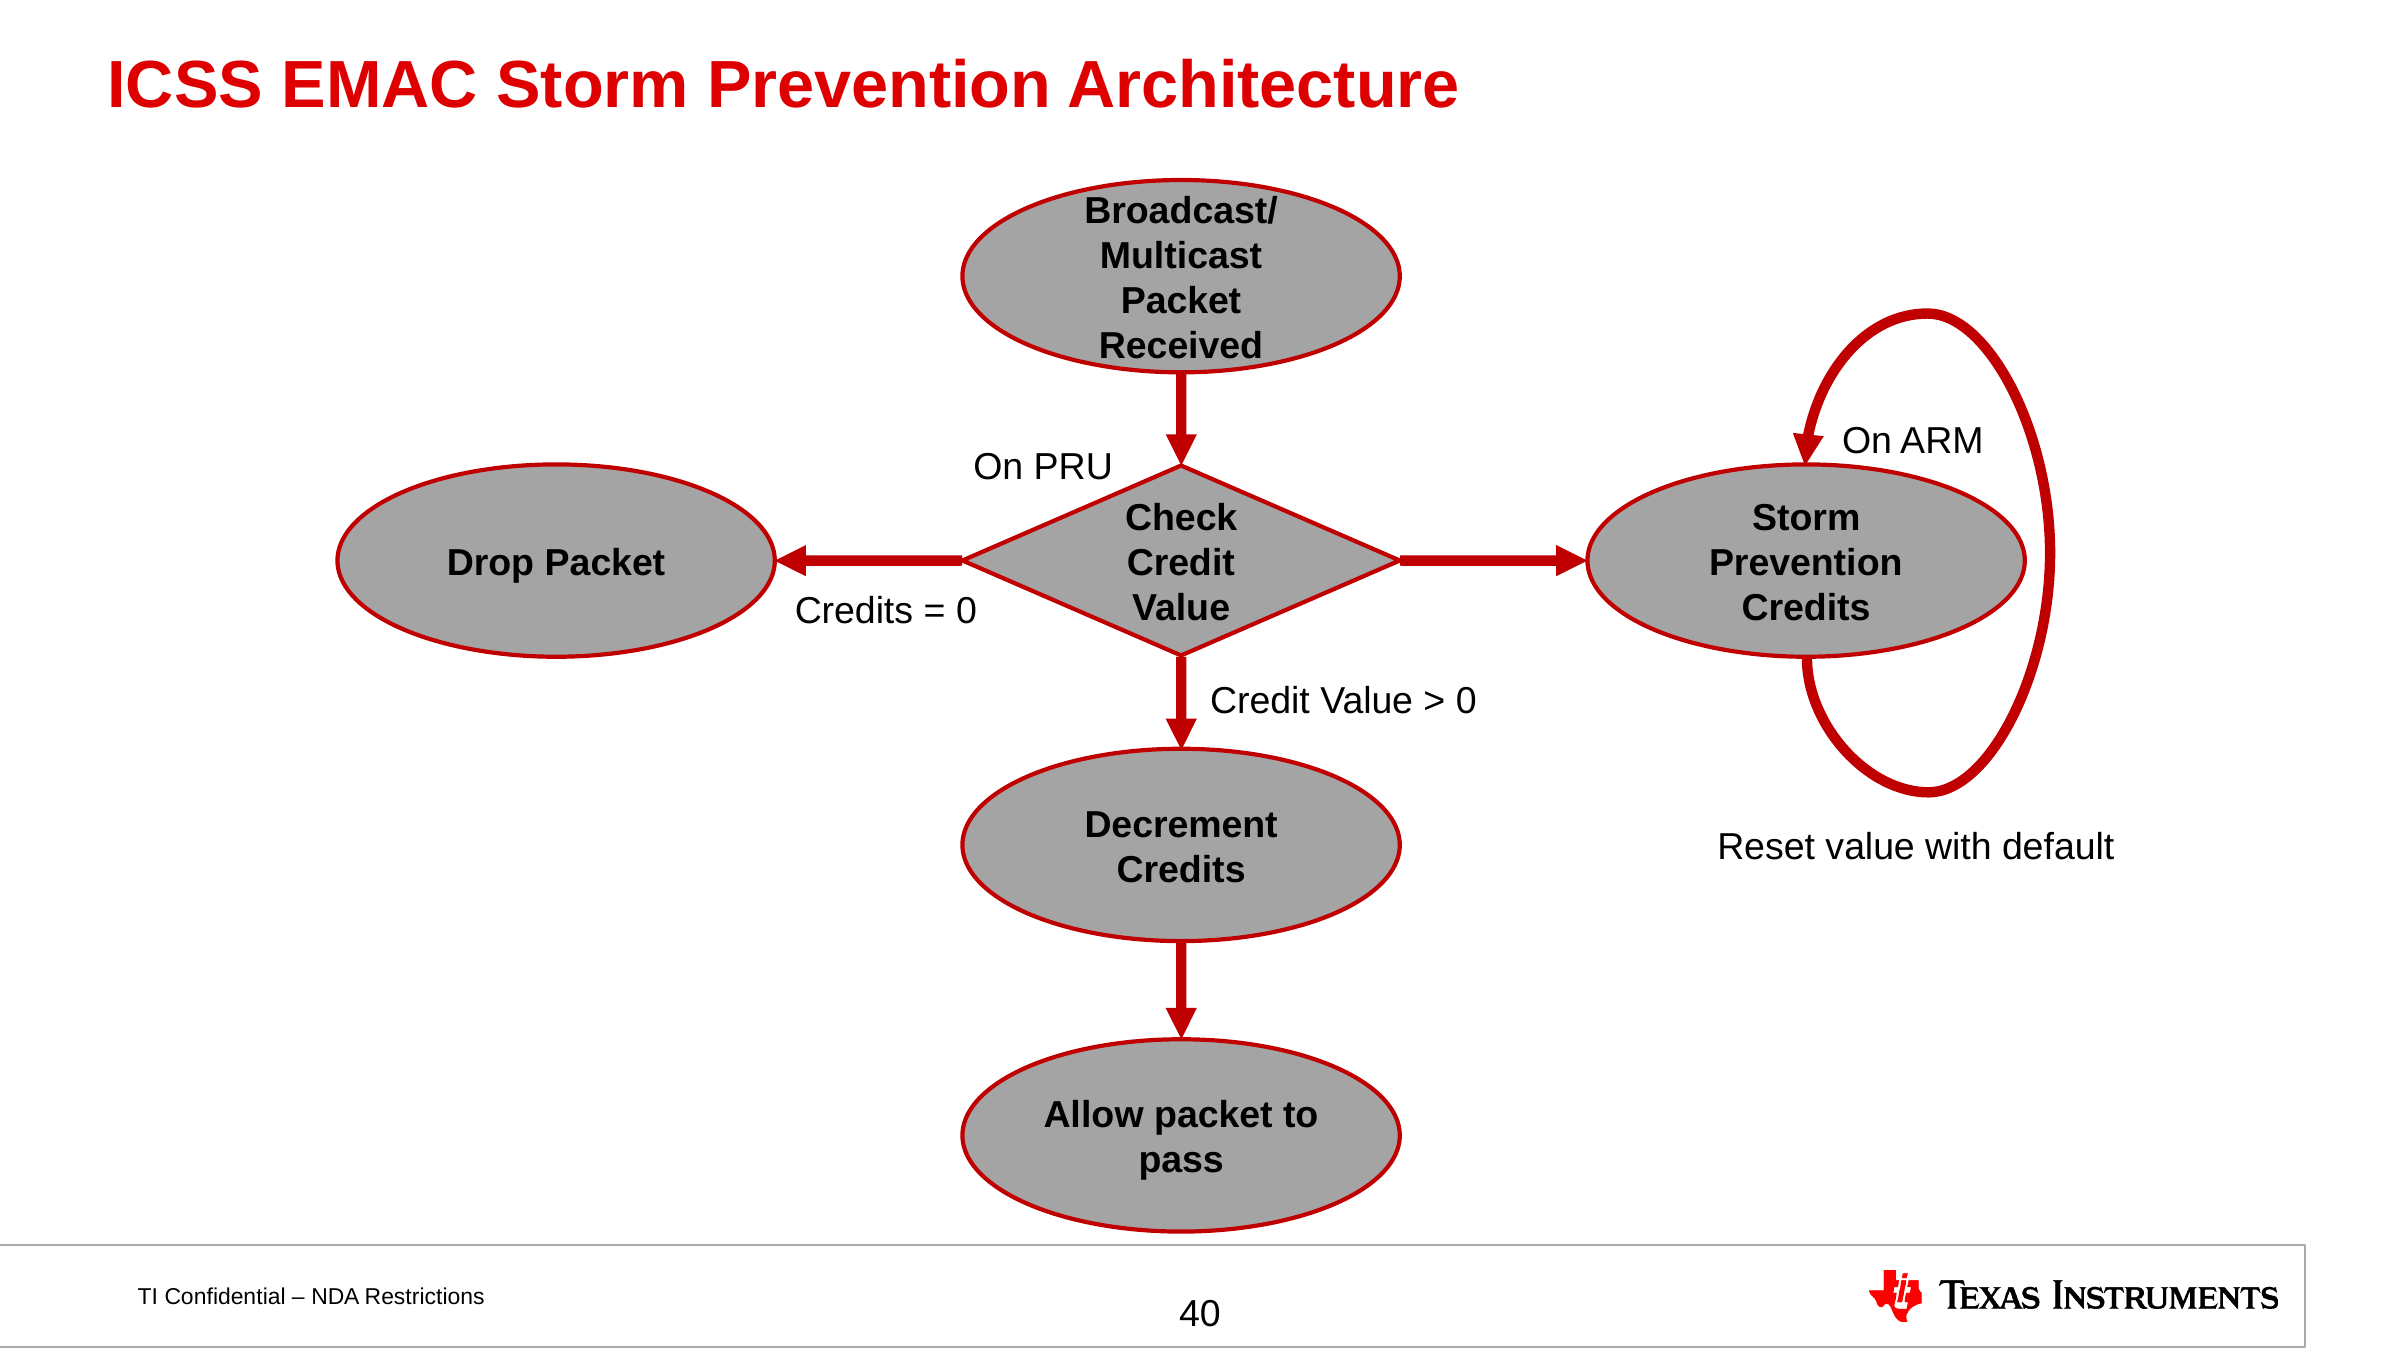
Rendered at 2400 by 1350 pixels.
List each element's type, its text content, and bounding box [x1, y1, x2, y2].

text_box [1400, 554, 1588, 567]
picture [1869, 1270, 2278, 1322]
text_box Storm Prevention Credits [1585, 462, 2027, 659]
text_box Drop Packet [335, 462, 777, 659]
text_box Decrement Credits [960, 746, 1402, 944]
text_box [1175, 941, 1188, 1040]
text_box [1175, 372, 1188, 466]
text_box [1806, 469, 2051, 794]
text_box [1175, 656, 1188, 750]
text_box Allow packet to pass [960, 1037, 1402, 1234]
text_box [1799, 312, 2022, 466]
text_box Reset value with default [1702, 814, 2130, 875]
text_box On PRU [958, 435, 1134, 495]
text_box ICSS EMAC Storm Prevention Architecture [87, 19, 2188, 155]
text_box On ARM [1827, 408, 2065, 469]
text_box Check Credit Value [961, 463, 1401, 658]
text_box [774, 554, 963, 567]
text_box 40 [920, 1279, 1480, 1320]
text_box Broadcast/ Multicast Packet Received [960, 177, 1402, 375]
text_box Credit Value > 0 [1195, 669, 1492, 729]
text_box Credits = 0 [780, 578, 992, 639]
